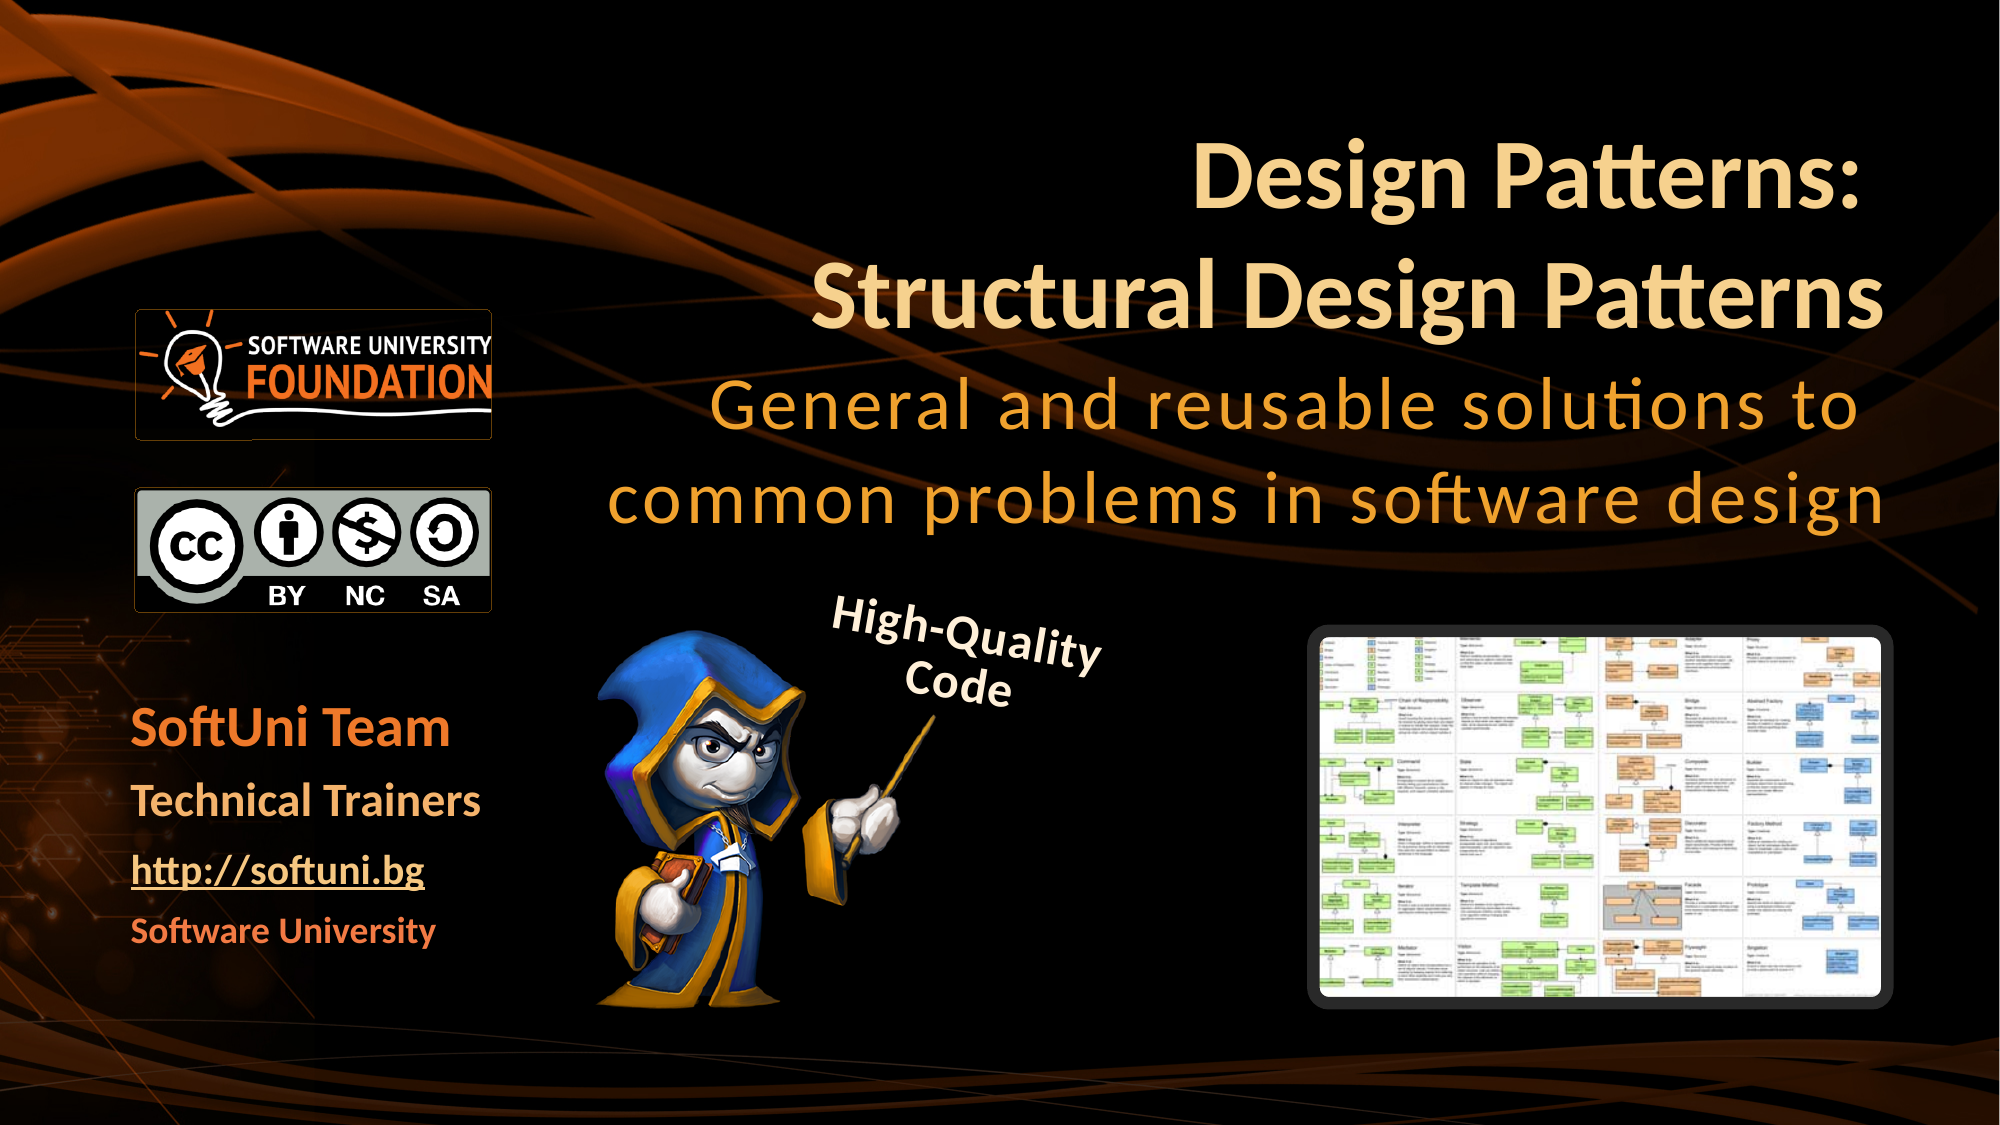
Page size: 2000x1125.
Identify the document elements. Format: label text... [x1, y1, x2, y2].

list http://softuni.bg [124, 834, 588, 898]
list SoftUni Team [124, 677, 588, 764]
picture [0, 0, 2000, 1125]
text_box High-Quality Code [815, 577, 1124, 743]
list Technical Trainers [124, 764, 588, 833]
title Design Patterns: Structural Design Patterns [611, 106, 1887, 350]
subtitle General and reusable solutions to common problems in software design [586, 350, 1888, 538]
list Software University [124, 898, 588, 957]
